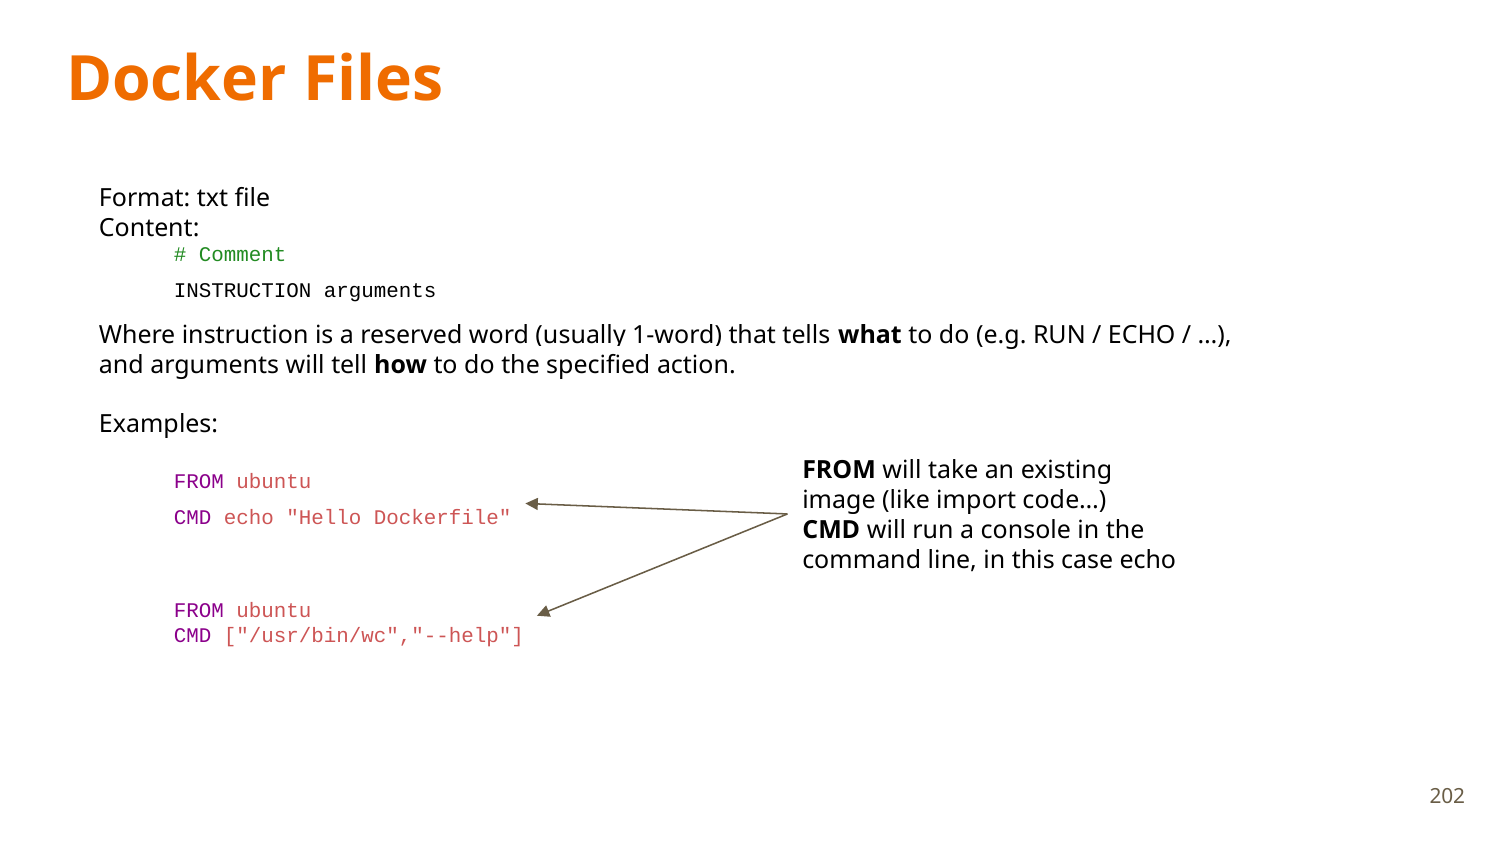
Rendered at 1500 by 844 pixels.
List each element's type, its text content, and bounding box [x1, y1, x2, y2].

text_box Format: txt file Content: # Comment INSTRUCTION arguments Where instruction is a reserved word (usually 1-word) that tells what to do (e.g. RUN / ECHO / …), and arguments will tell how to do the specified action. Examples: FROM ubuntu CMD echo "Hello Dockerfile" FROM ubuntu CMD ["/usr/bin/wc","--help"] [83, 143, 1287, 662]
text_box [525, 503, 788, 516]
text_box FROM will take an existing image (like import code…) CMD will run a console in the command line, in this case echo [787, 439, 1201, 589]
title Docker Files [51, 23, 1425, 166]
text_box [536, 521, 788, 616]
slide_number 202 [1389, 764, 1480, 830]
